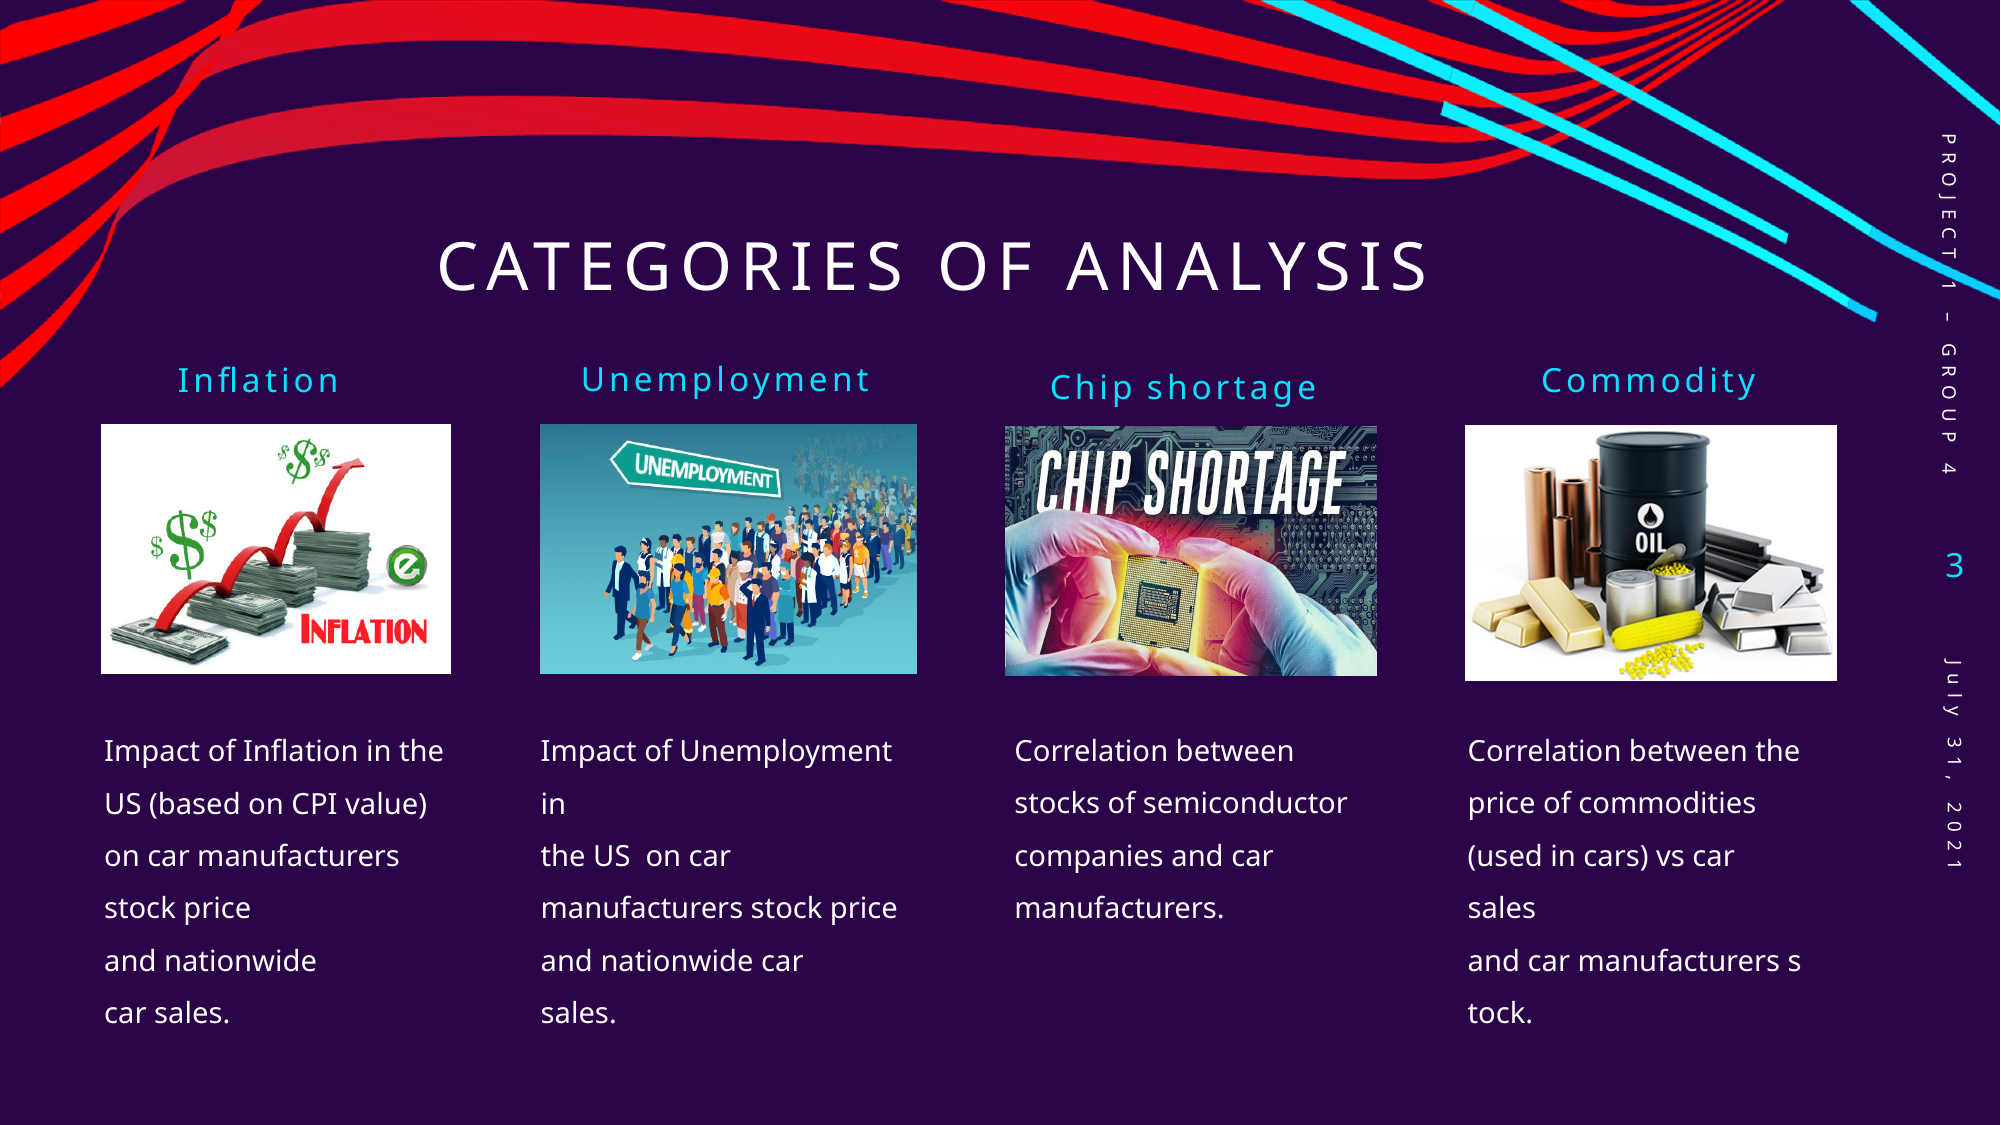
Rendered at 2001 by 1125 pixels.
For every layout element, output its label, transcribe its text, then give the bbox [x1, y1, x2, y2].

footer PROJECT 1 – GROUP 4 [1908, 35, 1969, 490]
text_box Impact of Inflation in the US (based on CPI value) on car manufacturers stock price and nationwide car sales. [89, 707, 463, 971]
title categories of analysis [336, 225, 1529, 336]
picture [1871, 229, 1884, 237]
text_box Inflation [76, 356, 440, 415]
text_box Correlation between the price of commodities (used in cars) vs car sales and car manufacturers stock. [1452, 707, 1823, 1038]
text_box Impact of Unemployment in the US on car manufacturers stock price and nationwide car sales. [525, 707, 927, 1105]
slide_number 3 [1889, 519, 1980, 615]
text_box Chip shortage [1034, 354, 1485, 415]
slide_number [1925, 645, 1986, 1080]
text_box Unemployment [545, 355, 905, 416]
text_box Commodity [1485, 356, 1836, 414]
picture [0, 0, 2000, 1125]
text_box Correlation between stocks of semiconductor companies and car manufacturers. [999, 707, 1373, 926]
